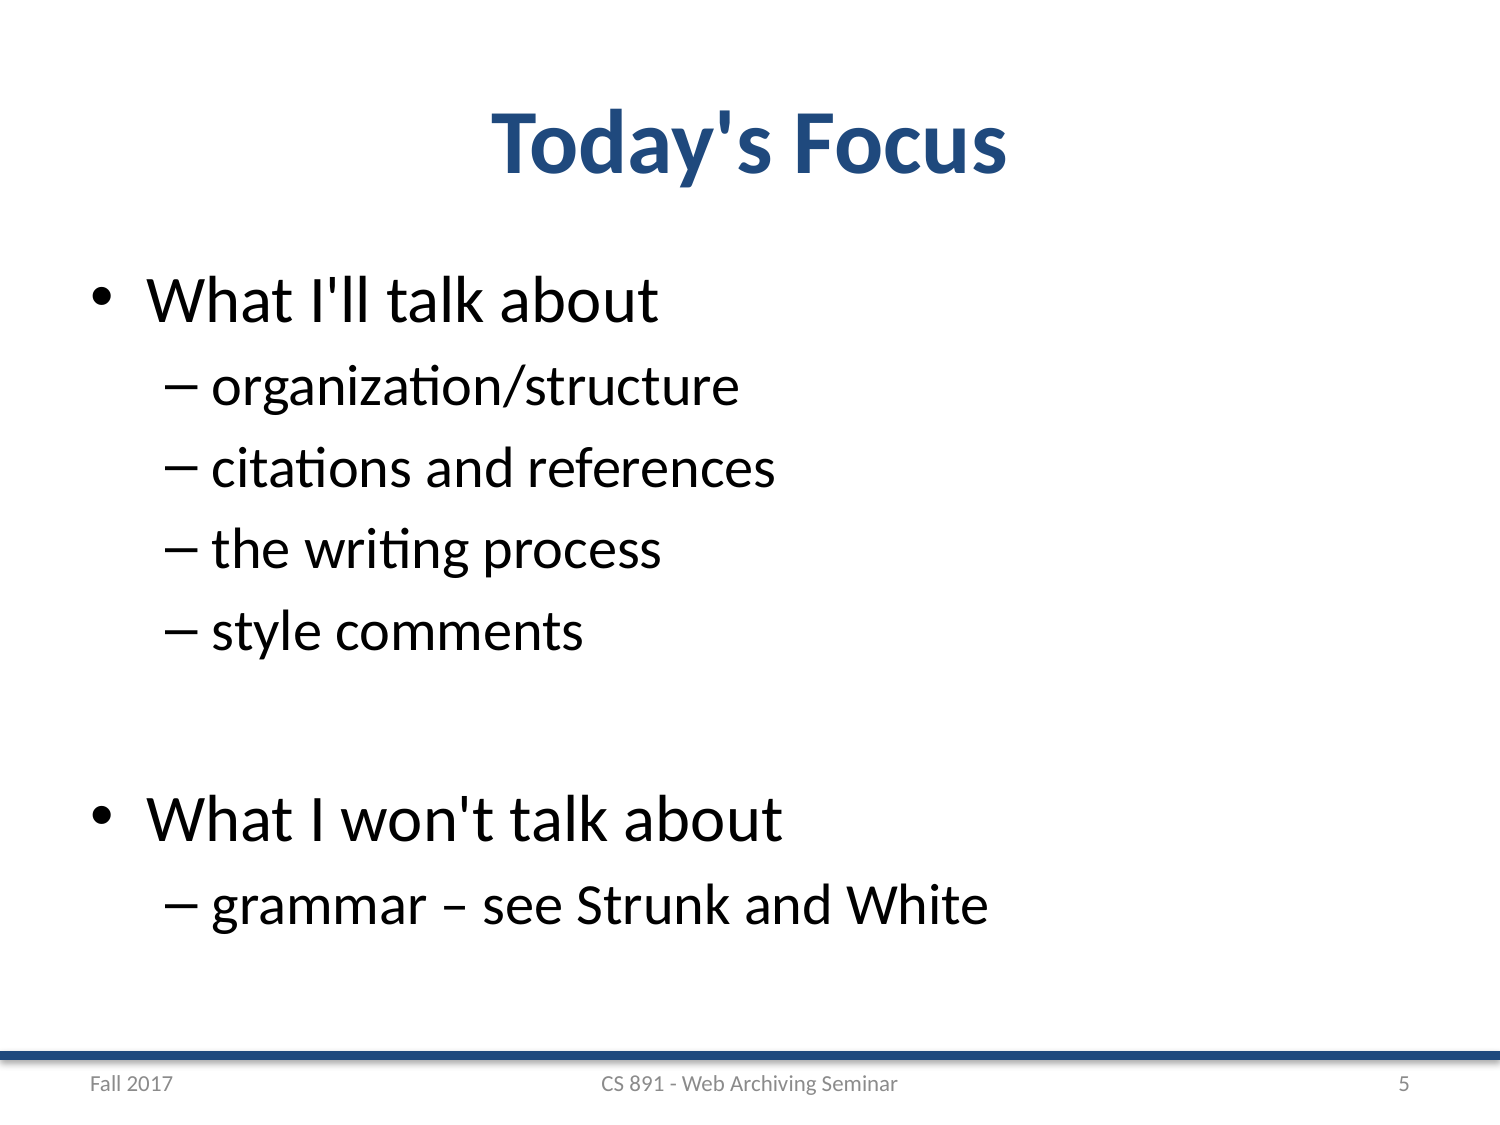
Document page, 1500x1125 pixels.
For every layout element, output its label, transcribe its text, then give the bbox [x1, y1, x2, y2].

list What I'll talk about organization/structure citations and references the writing process style comments What I won't talk about grammar – see Strunk and White [75, 248, 1425, 1049]
slide_number Fall 2017 [75, 1062, 425, 1103]
slide_number 5 [1074, 1062, 1425, 1103]
title Today's Focus [75, 58, 1425, 215]
footer CS 891 - Web Archiving Seminar [512, 1062, 988, 1103]
